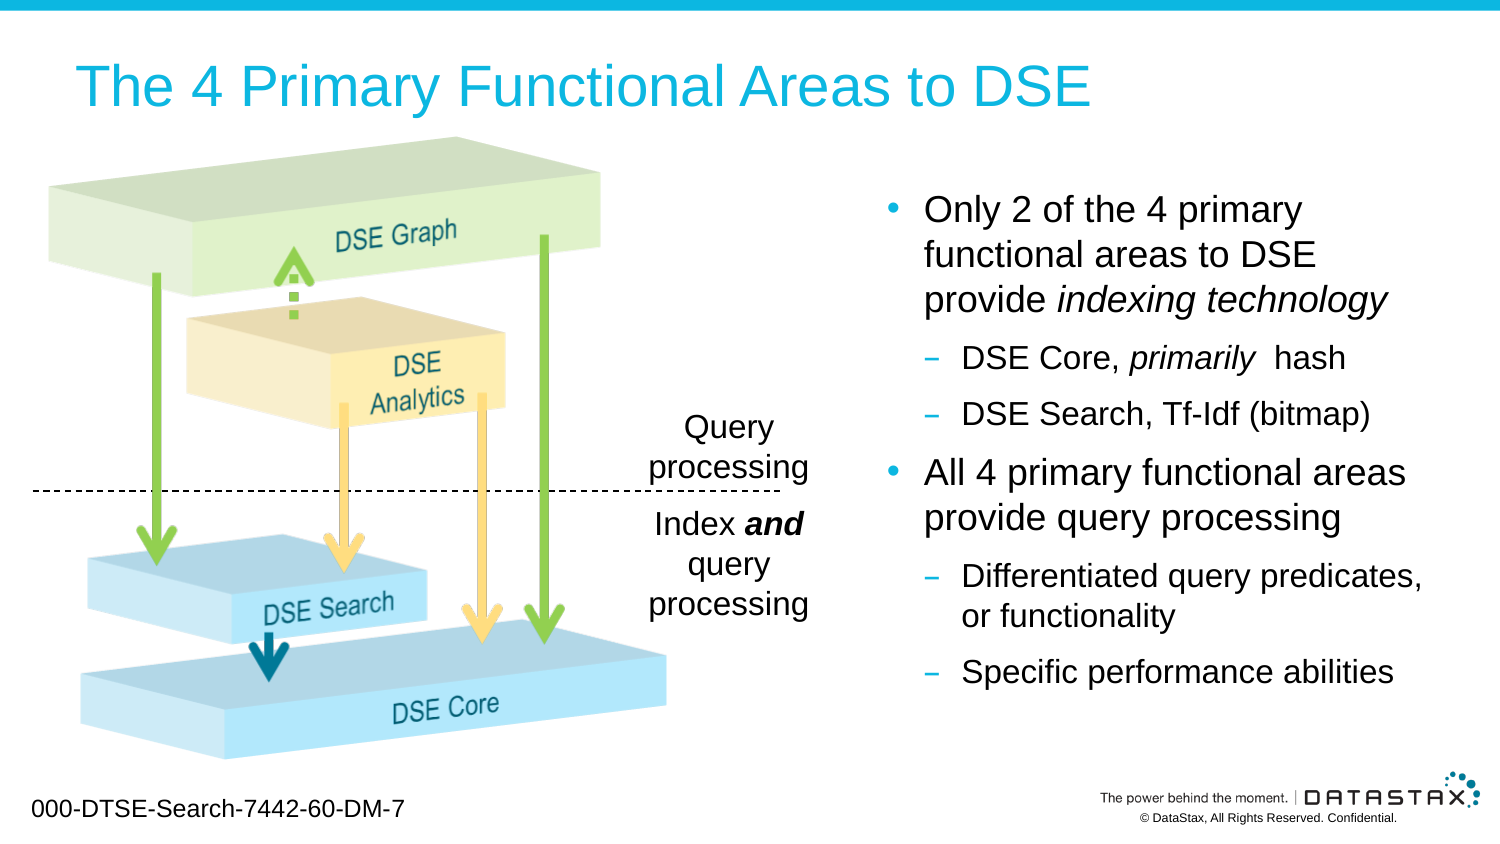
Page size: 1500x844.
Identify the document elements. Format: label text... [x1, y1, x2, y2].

title The 4 Primary Functional Areas to DSE [75, 44, 1425, 135]
slide_number 000-DTSE-Search-7442-60-DM-7 [16, 785, 720, 831]
picture [45, 134, 668, 761]
text_box Index and query processing [672, 494, 847, 630]
text_box Query processing [672, 397, 847, 493]
picture [1085, 756, 1495, 823]
slide_number © DataStax, All Rights Reserved. Confidential. [1125, 802, 1463, 834]
list Only 2 of the 4 primary functional areas to DSE provide indexing technology DSE Core, primarily hash DSE Search, Tf-Idf (bitmap) All 4 primary functional areas provide query processing Differentiated query predicates, or functionality Specific performance abilities [885, 177, 1463, 748]
